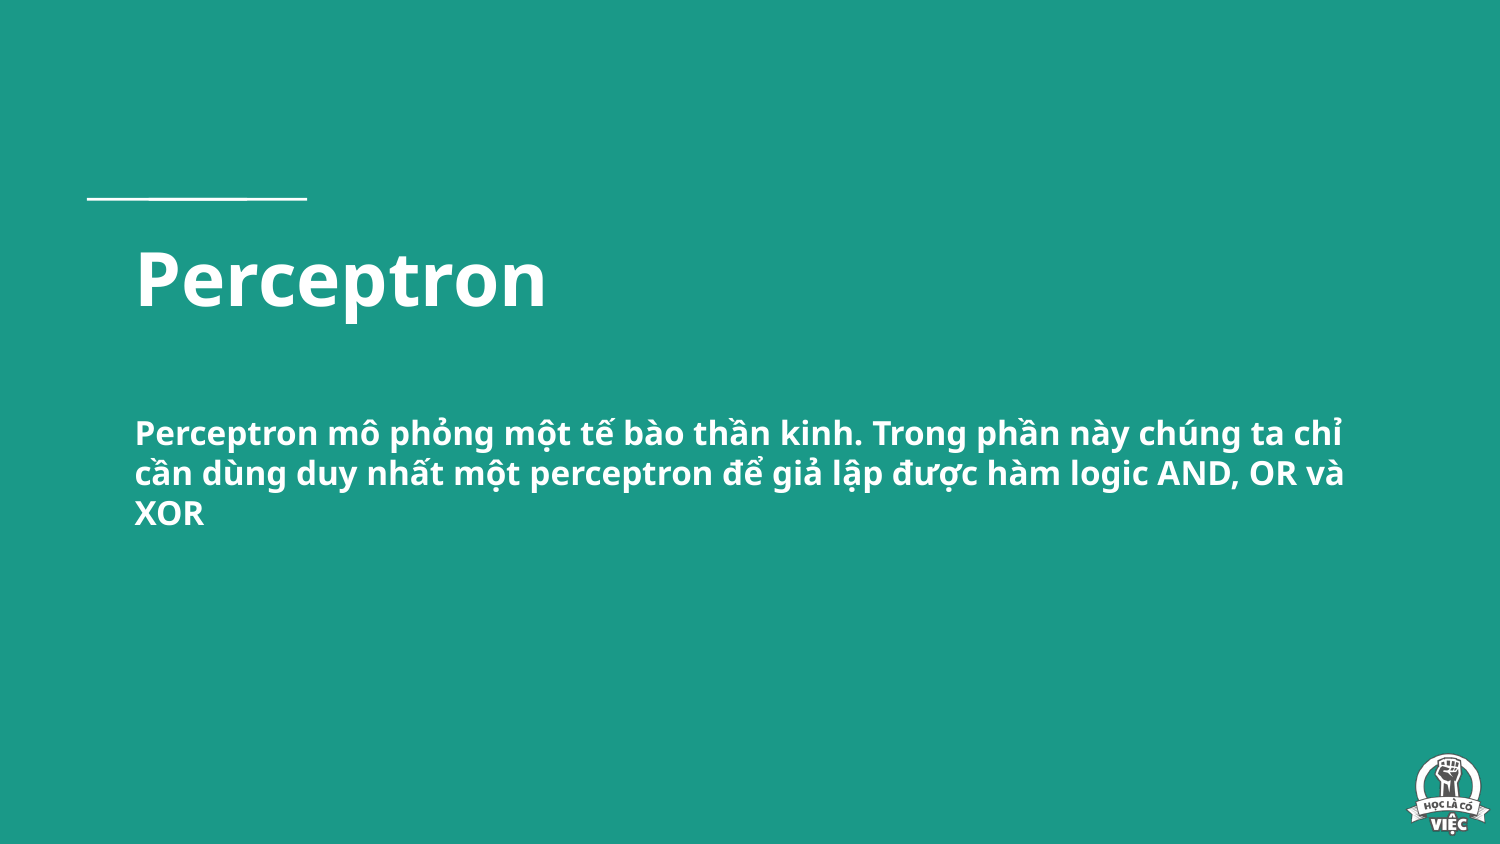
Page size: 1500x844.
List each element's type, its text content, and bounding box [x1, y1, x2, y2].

title Perceptron Perceptron mô phỏng một tế bào thần kinh. Trong phần này chúng ta chỉ cần dùng duy nhất một perceptron để giả lập được hàm logic AND, OR và XOR [119, 216, 1381, 660]
picture [1405, 753, 1491, 836]
